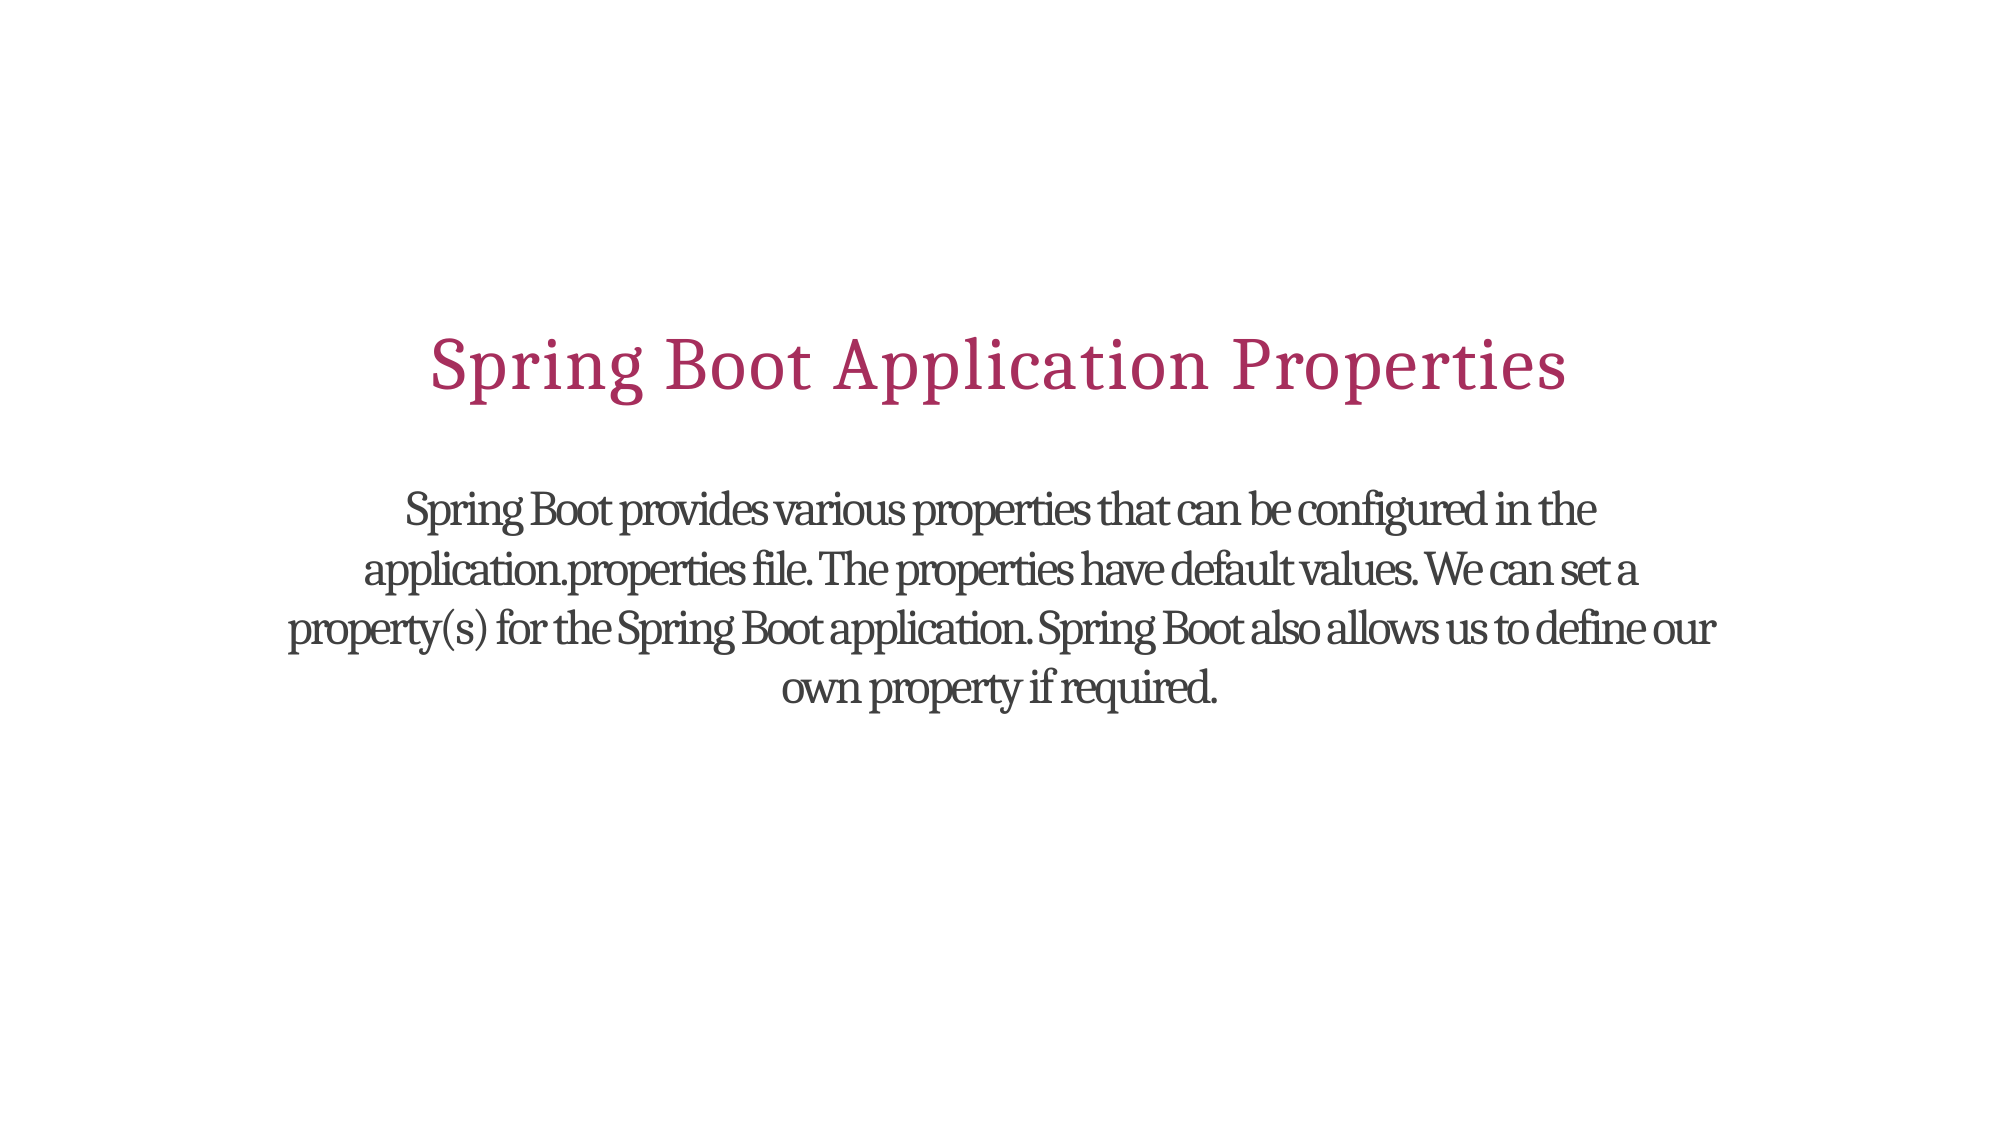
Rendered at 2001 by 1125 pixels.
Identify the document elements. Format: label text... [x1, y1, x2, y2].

title Spring Boot Application Properties [370, 264, 1630, 454]
text_box Spring Boot provides various properties that can be configured in the application.properties file. The properties have default values. We can set a property(s) for the Spring Boot application. Spring Boot also allows us to define our own property if required. [269, 476, 1731, 716]
